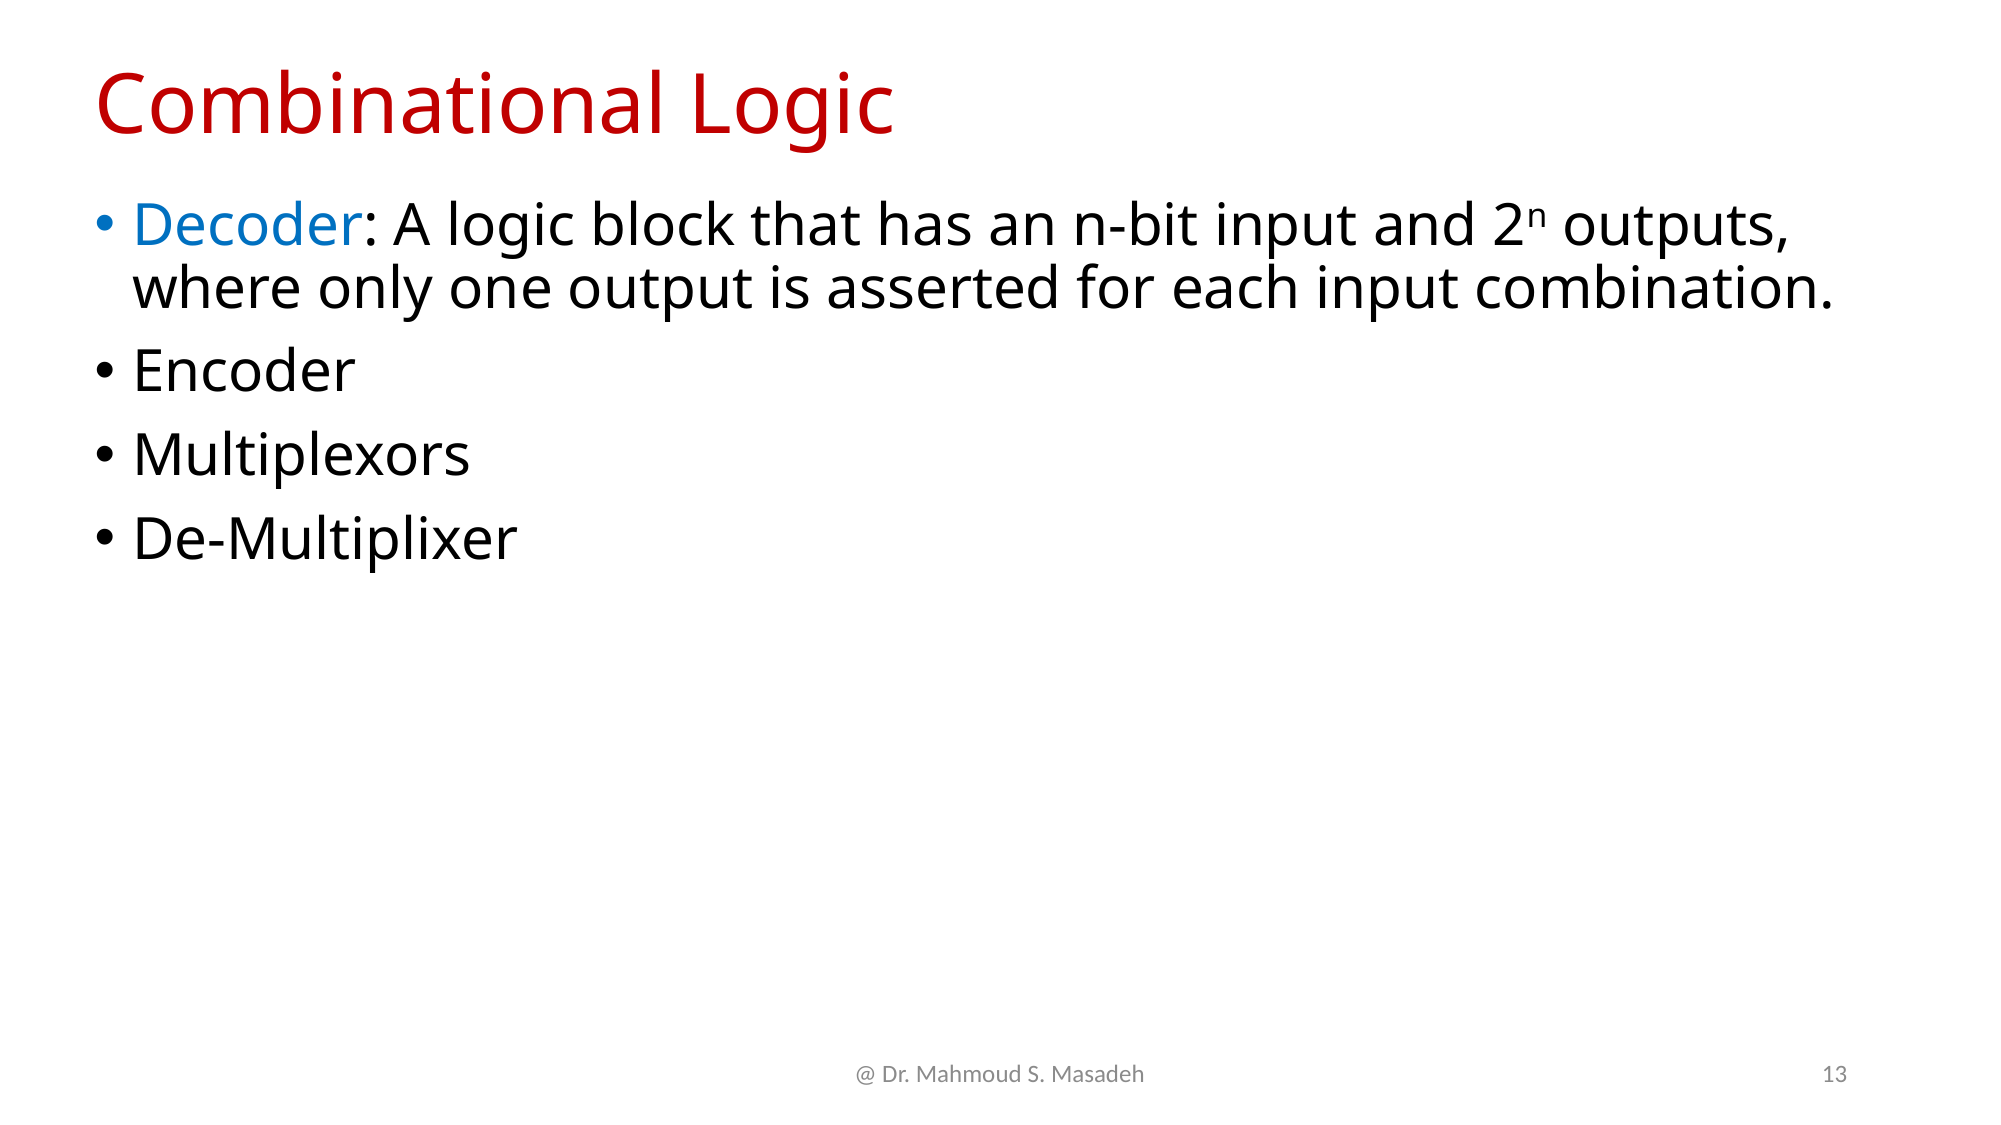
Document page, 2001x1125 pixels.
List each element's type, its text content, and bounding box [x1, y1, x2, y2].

slide_number 13 [1412, 1042, 1863, 1103]
title Combinational Logic [79, 59, 1929, 154]
list Decoder: A logic block that has an n-bit input and 2n outputs, where only one output is asserted for each input combination. Encoder Multiplexors De-Multiplixer [79, 187, 1929, 1052]
footer @ Dr. Mahmoud S. Masadeh [662, 1042, 1338, 1103]
